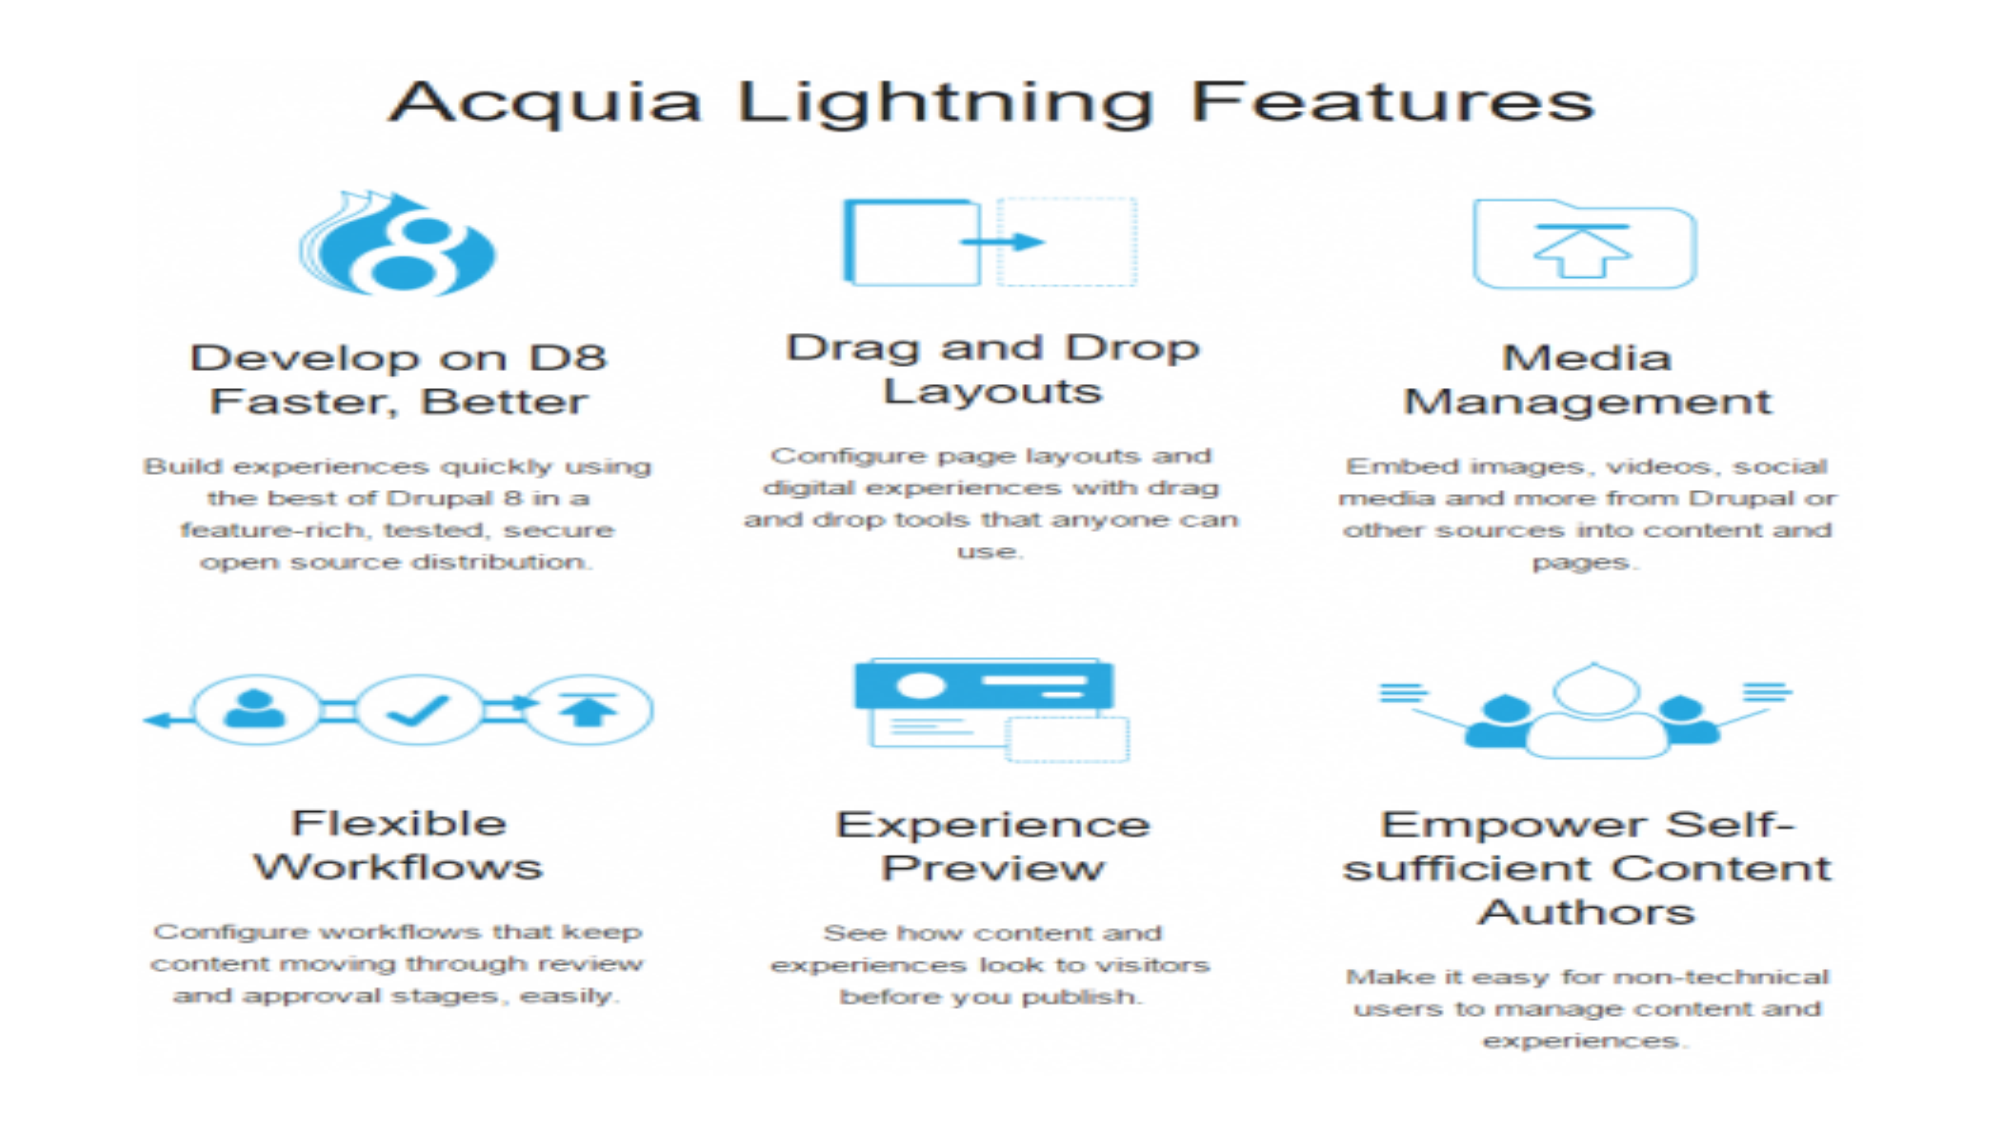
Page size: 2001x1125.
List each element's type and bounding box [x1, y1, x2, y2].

list [137, 59, 1863, 1076]
